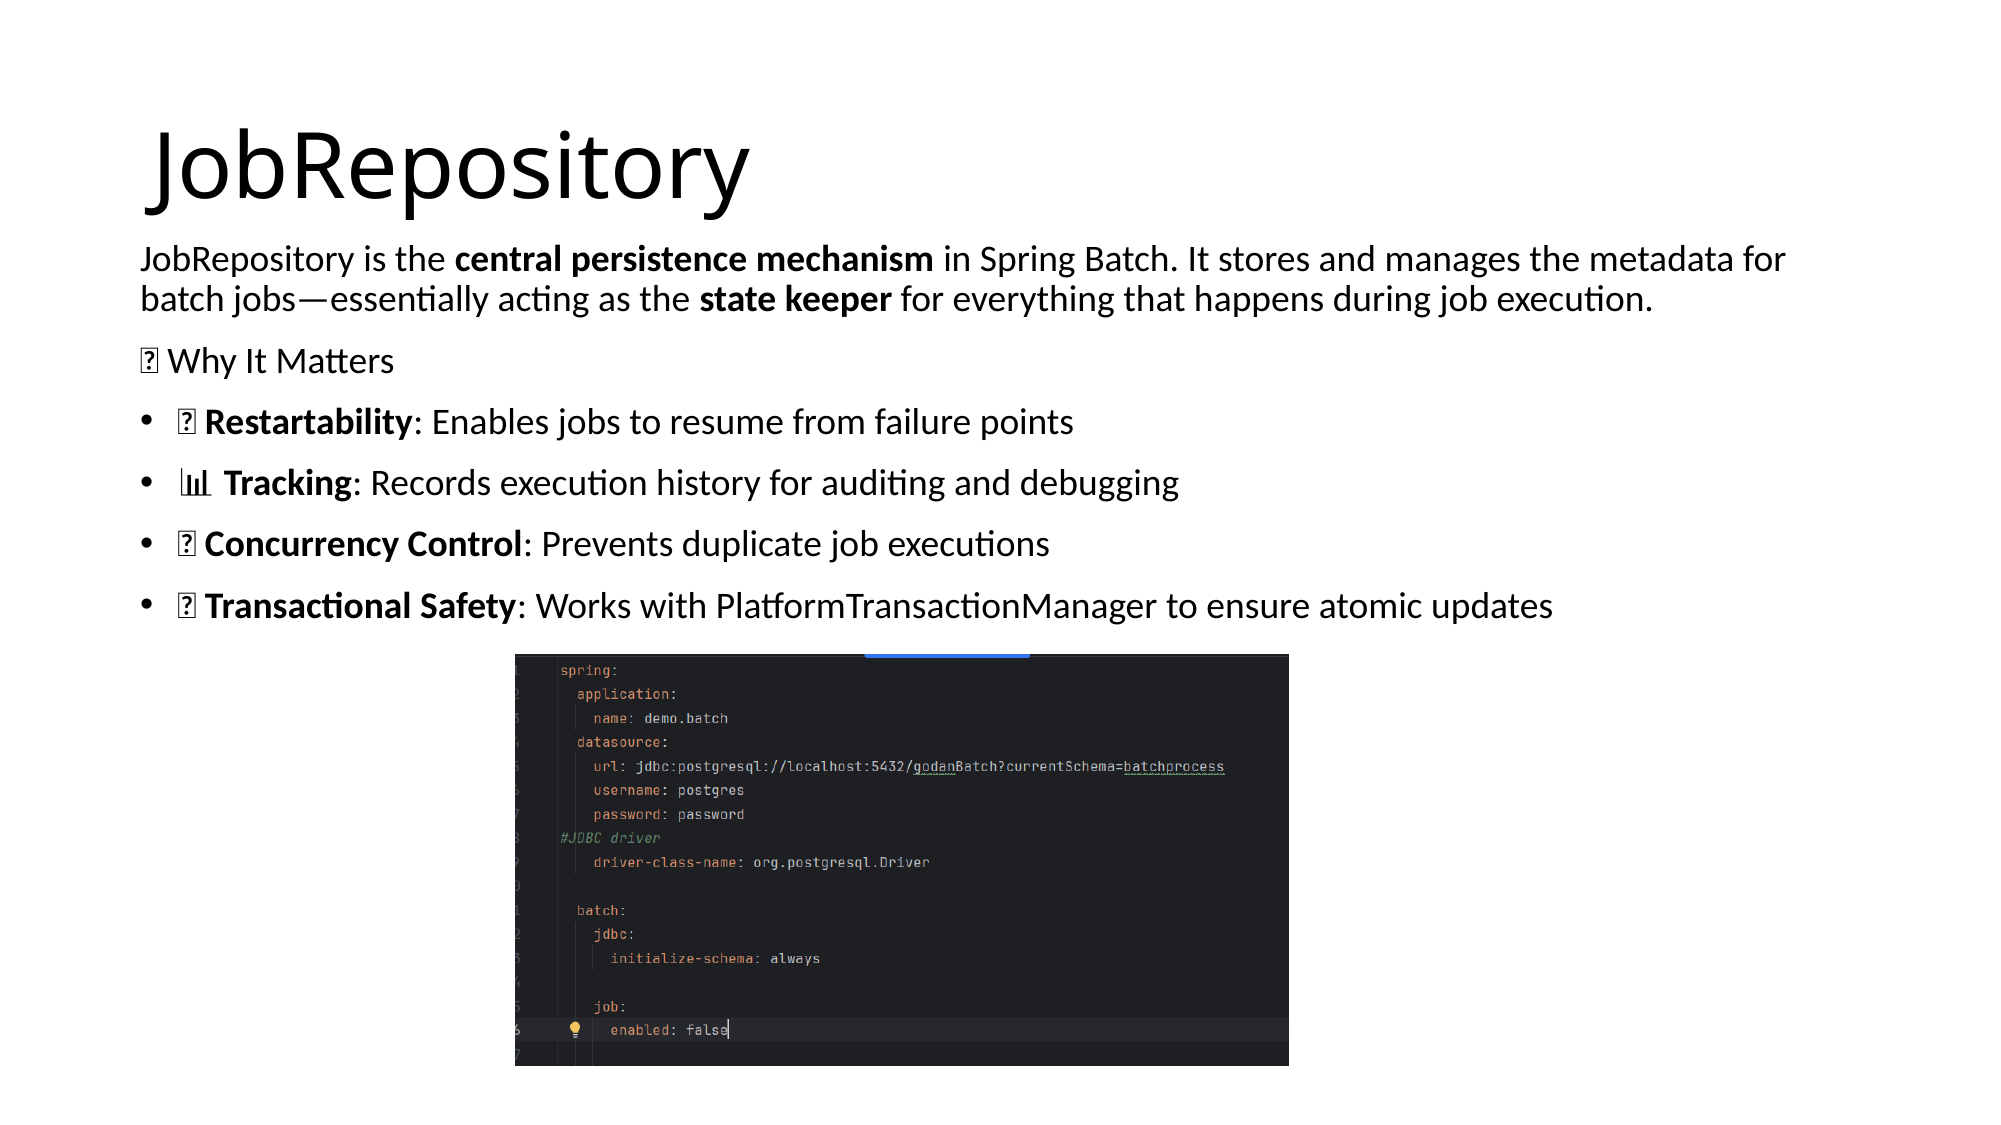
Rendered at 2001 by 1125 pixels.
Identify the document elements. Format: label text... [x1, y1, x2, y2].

list JobRepository is the central persistence mechanism in Spring Batch. It stores and manages the metadata for batch jobs—essentially acting as the state keeper for everything that happens during job execution. 🧠 Why It Matters ✅ Restartability: Enables jobs to resume from failure points 📊 Tracking: Records execution history for auditing and debugging 🔄 Concurrency Control: Prevents duplicate job executions 🔧 Transactional Safety: Works with PlatformTransactionManager to ensure atomic updates [125, 231, 1850, 1125]
picture [515, 654, 1289, 1066]
title JobRepository [137, 59, 1863, 278]
